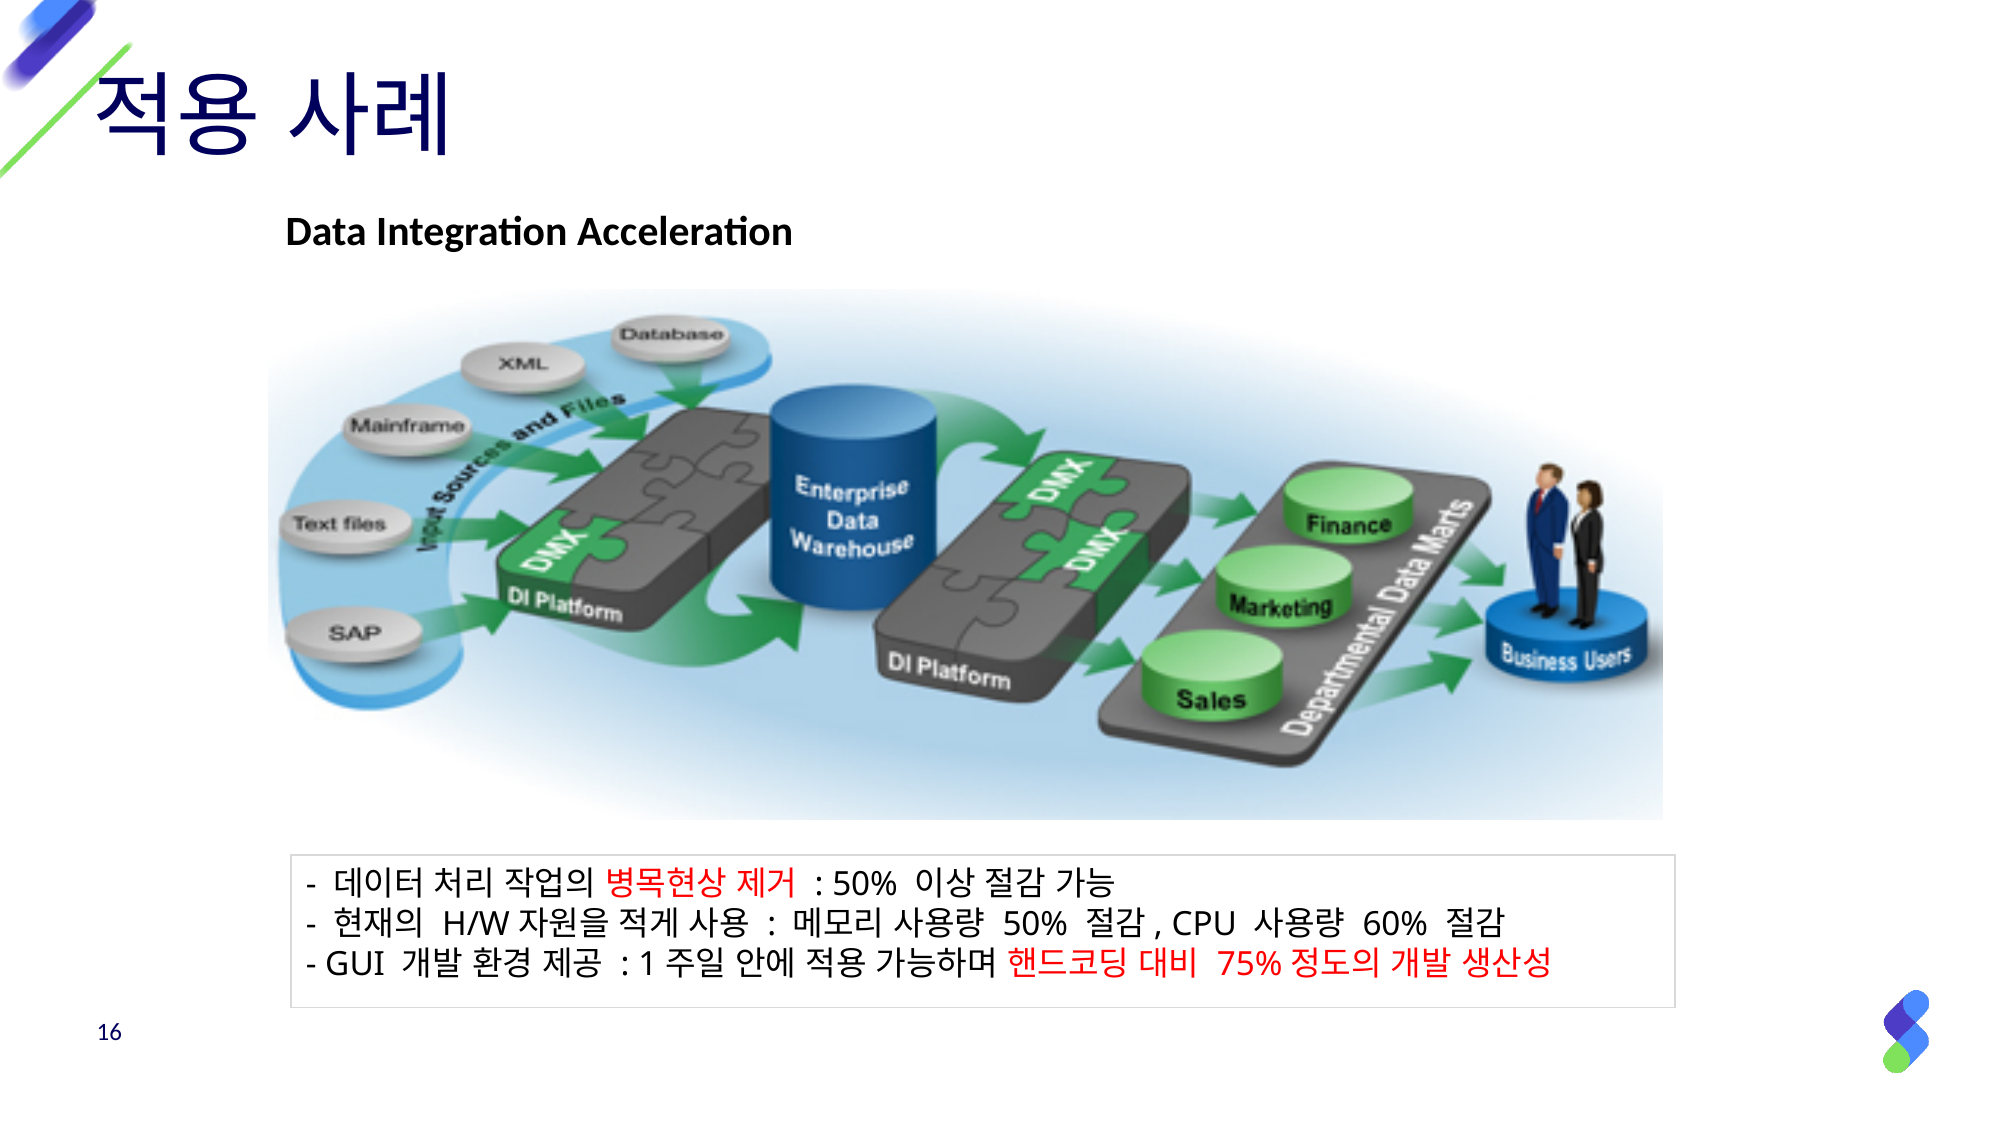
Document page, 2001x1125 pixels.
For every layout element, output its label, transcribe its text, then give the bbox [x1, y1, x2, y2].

text_box - 데이터 처리 작업의 병목현상 제거 : 50% 이상 절감 가능 - 현재의 H/W자원을 적게 사용 : 메모리 사용량 50% 절감, CPU 사용량 60% 절감 - GUI 개발 환경 제공 : 1주일 안에 적용 가능하며 핸드코딩 대비 75%정도의 개발 생산성 [291, 855, 1675, 1008]
picture [1883, 990, 1929, 1073]
text_box Data Integration Acceleration [270, 196, 809, 262]
title 적용 사례 [77, 61, 1863, 171]
picture [268, 289, 1663, 820]
picture [0, 0, 203, 203]
slide_number 16 [96, 1002, 155, 1062]
